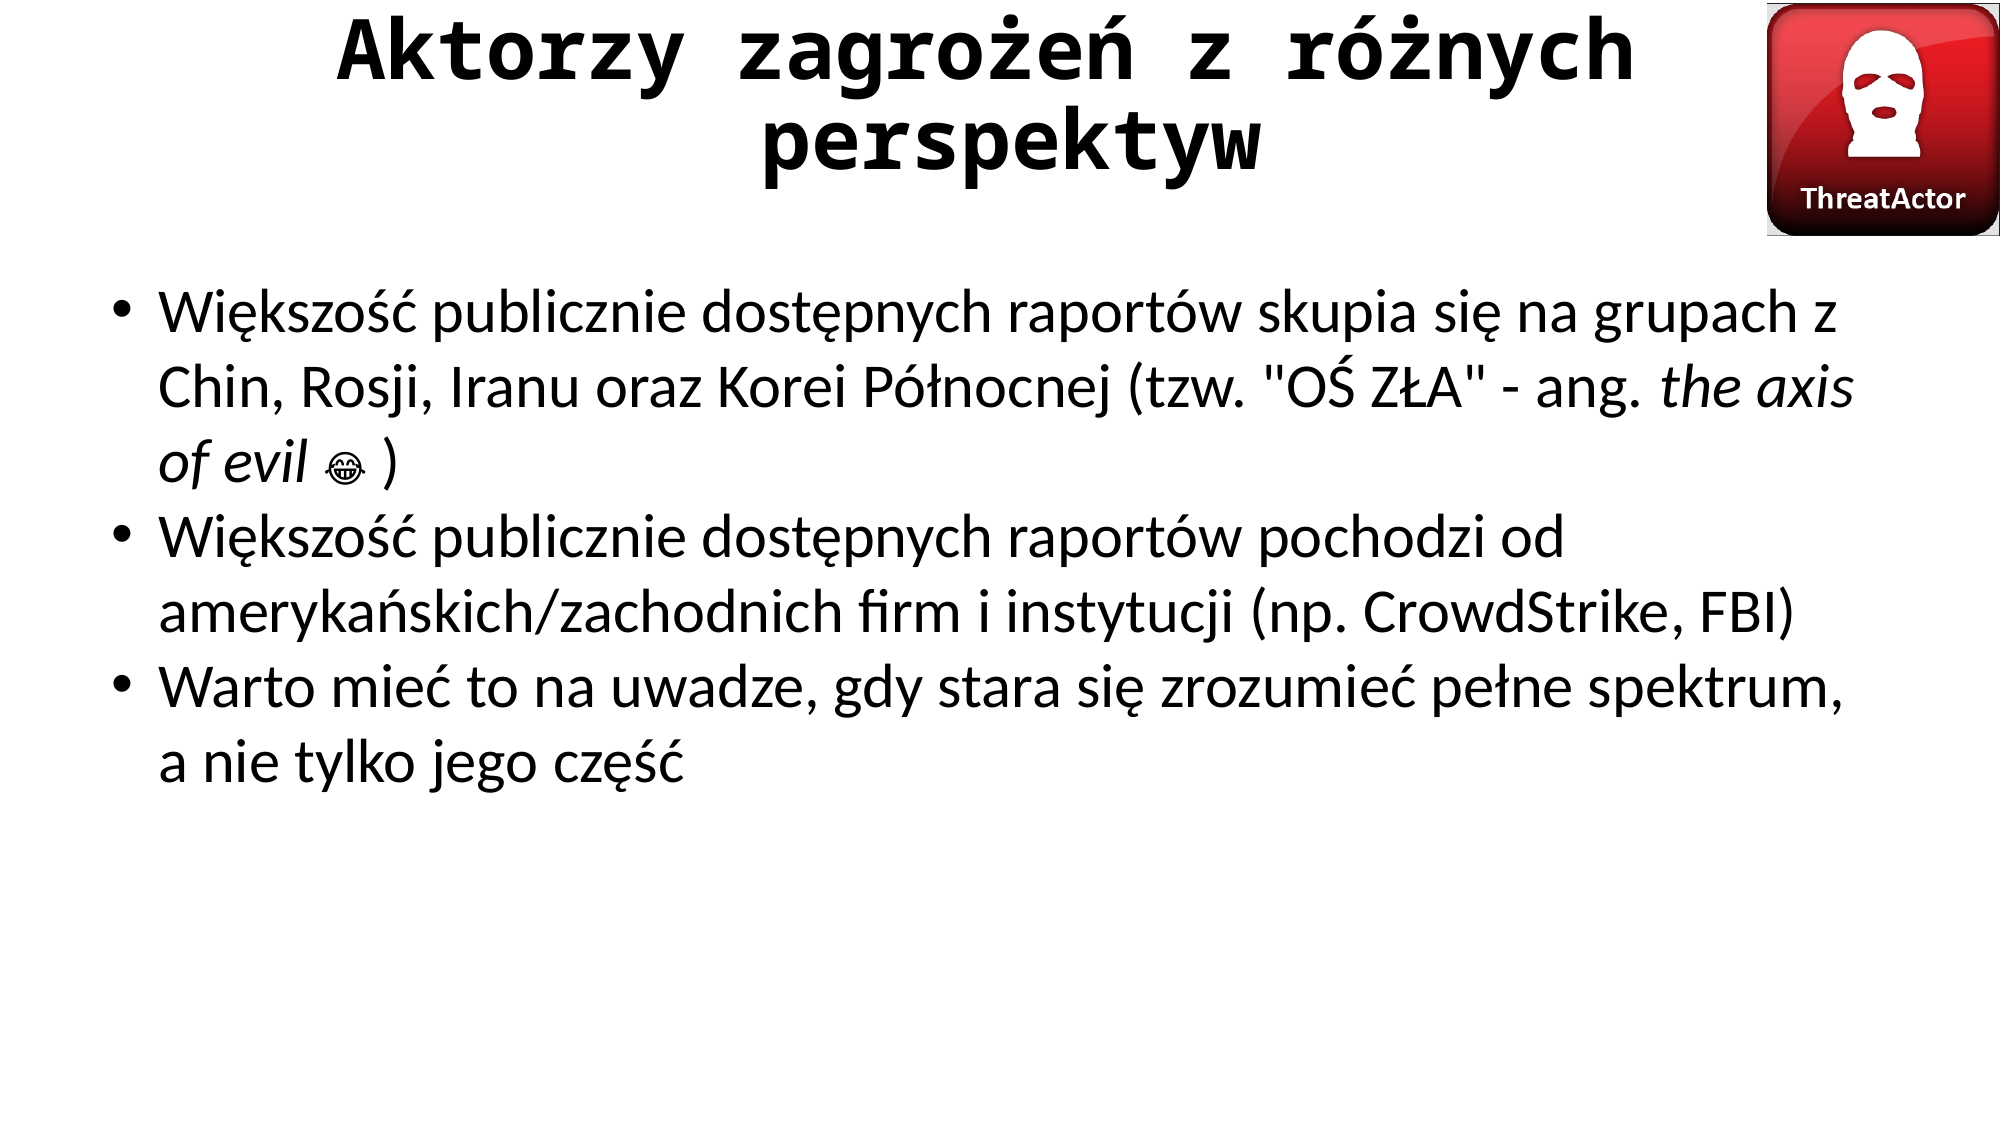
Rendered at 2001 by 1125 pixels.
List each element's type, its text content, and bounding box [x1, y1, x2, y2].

text_box Większość publicznie dostępnych raportów skupia się na grupach z Chin, Rosji, Iranu oraz Korei Północnej (tzw. "OŚ ZŁA" - ang. the axis of evil 😂 ) Większość publicznie dostępnych raportów pochodzi od amerykańskich/zachodnich firm i instytucji (np. CrowdStrike, FBI) Warto mieć to na uwadze, gdy stara się zrozumieć pełne spektrum, a nie tylko jego część [96, 262, 1904, 803]
picture [1767, 3, 2000, 237]
title Aktorzy zagrożeń z różnych perspektyw [45, 0, 1977, 195]
